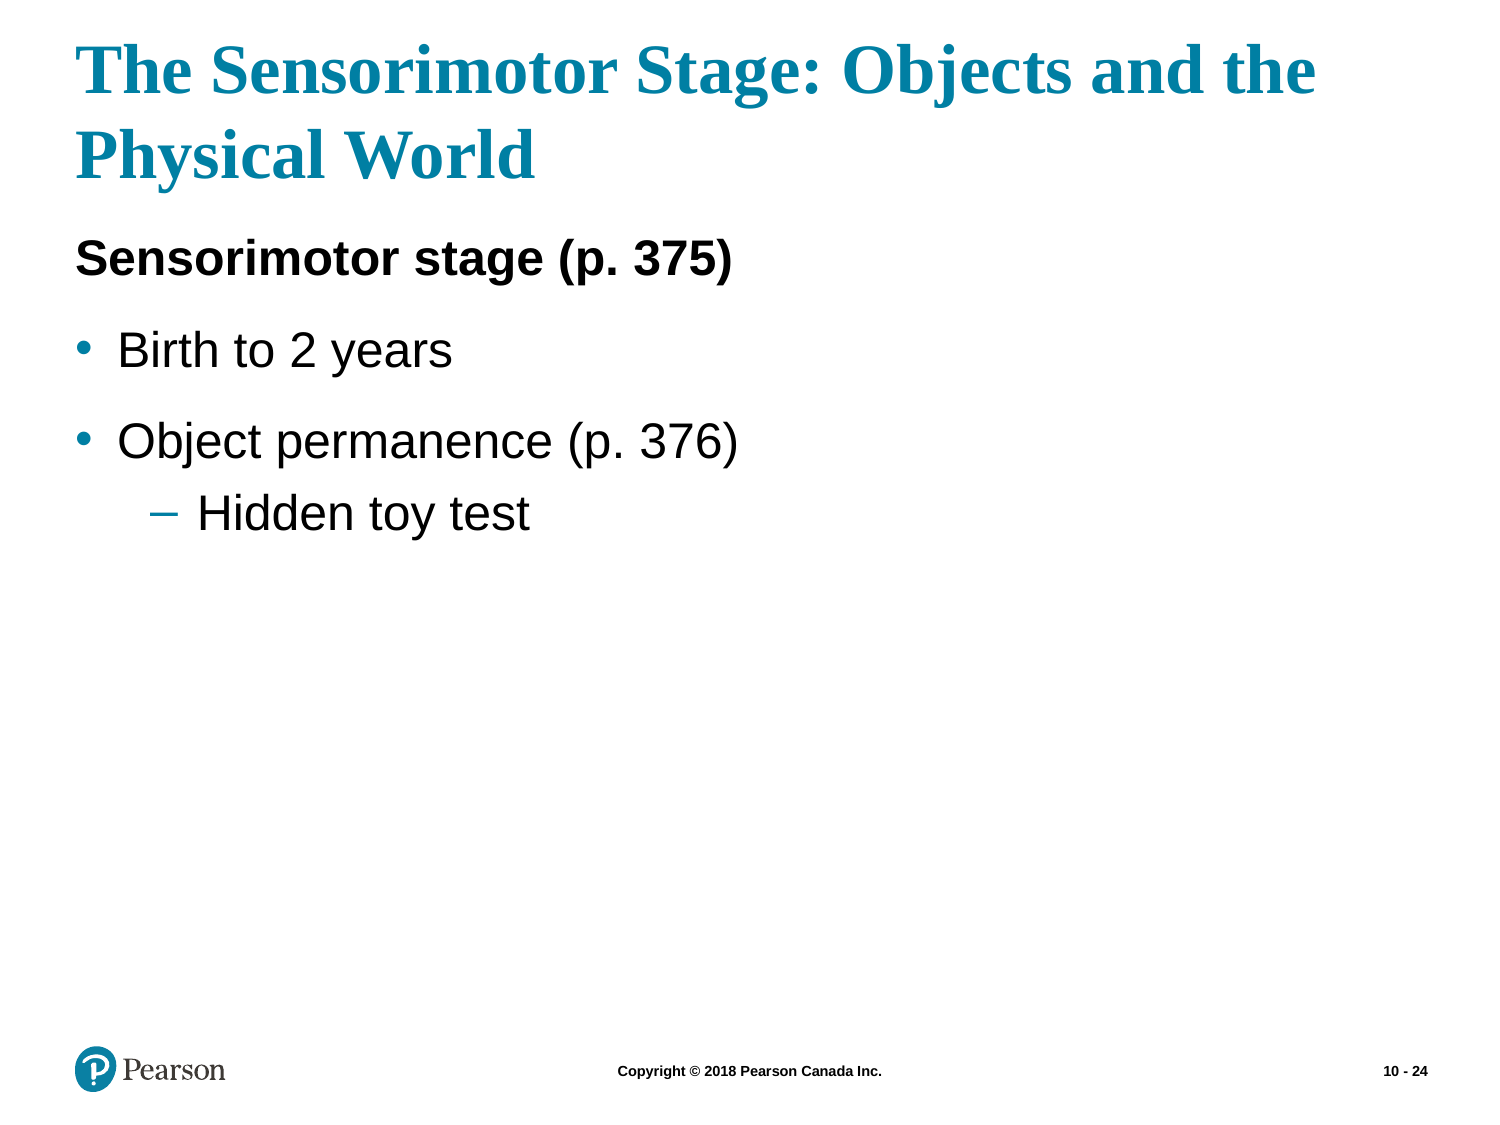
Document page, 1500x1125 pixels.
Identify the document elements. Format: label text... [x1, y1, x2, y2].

title The Sensorimotor Stage: Objects and the Physical World [75, 11, 1425, 204]
list Sensorimotor stage (p. 375) Birth to 2 years Object permanence (p. 376) Hidden toy test [75, 225, 1425, 564]
